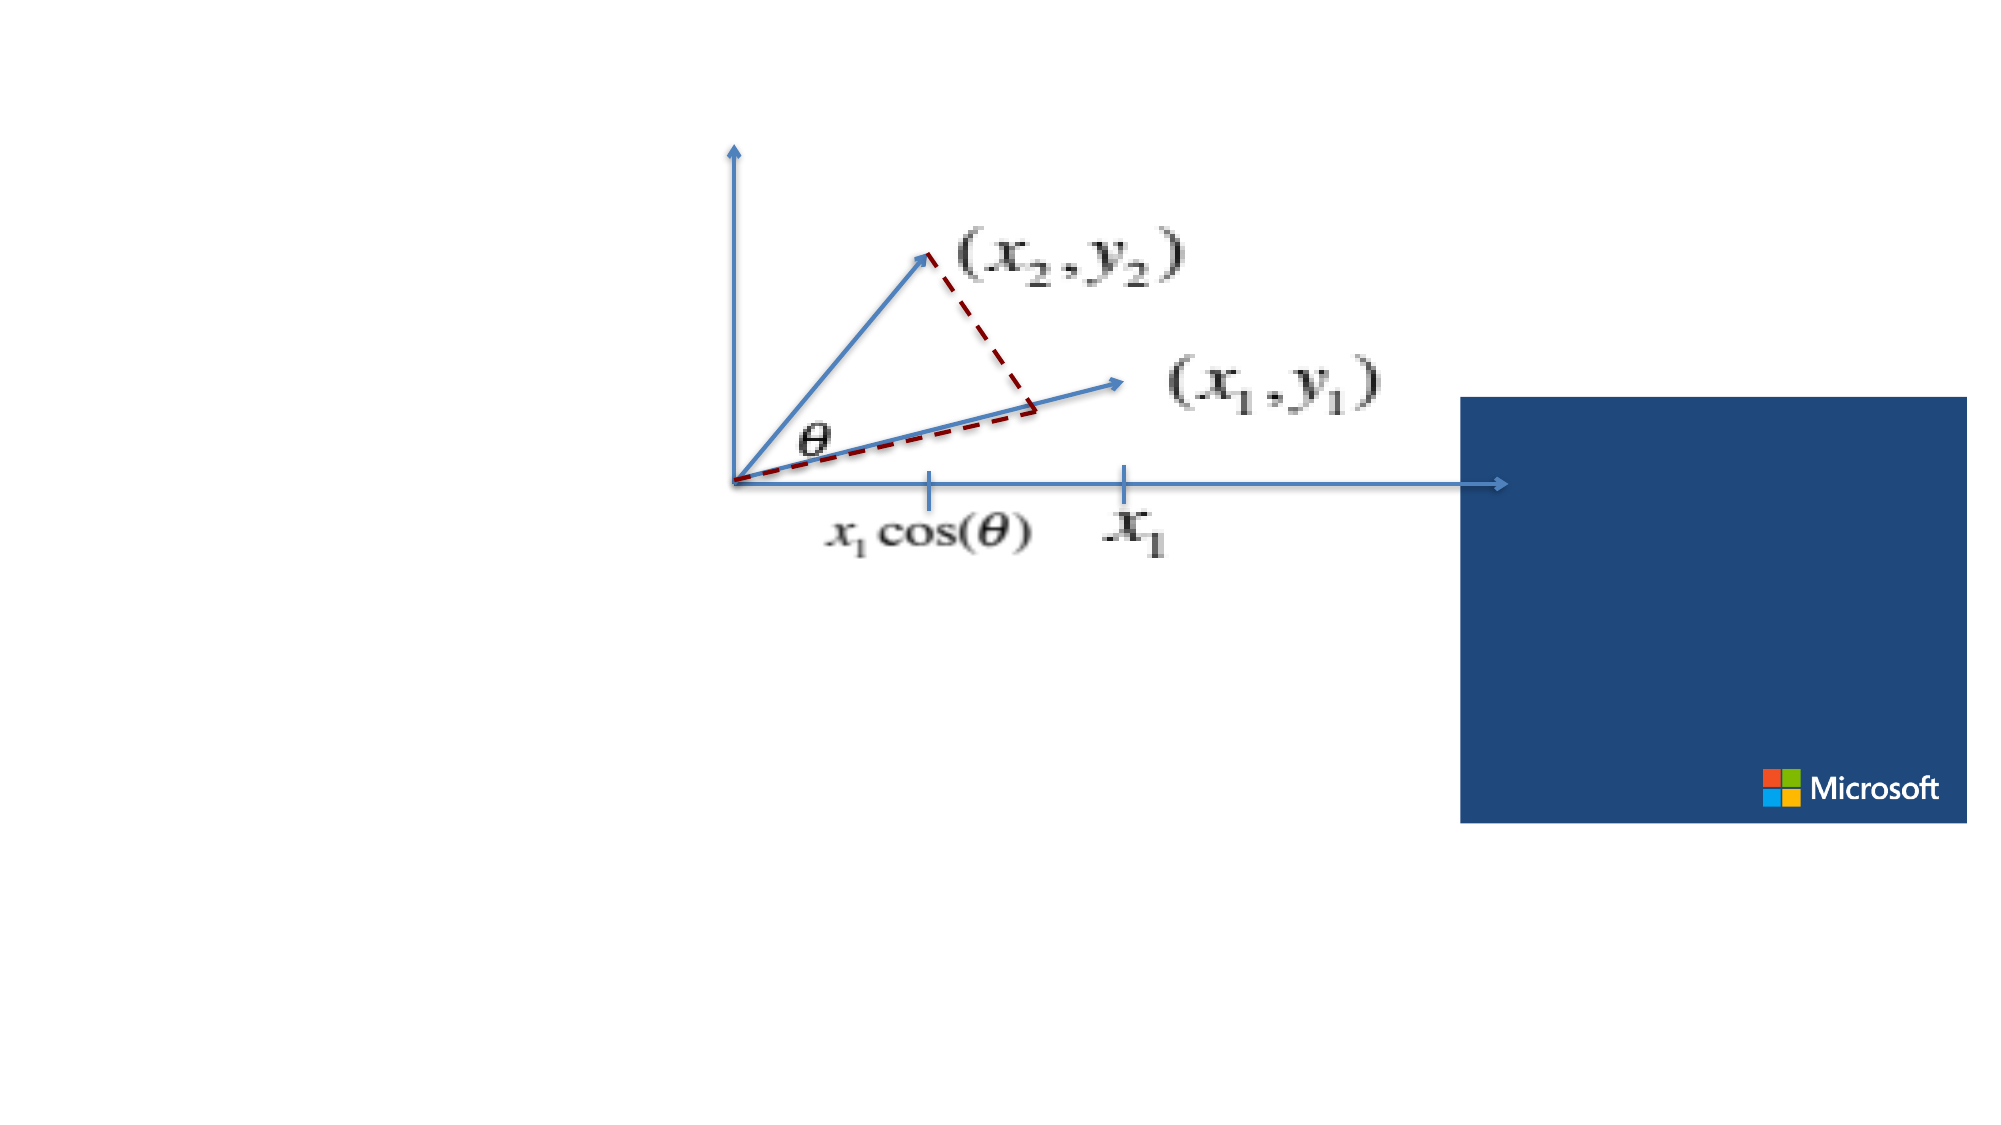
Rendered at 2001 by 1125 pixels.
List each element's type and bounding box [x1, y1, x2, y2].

text_box [1159, 341, 1383, 421]
text_box [733, 143, 1509, 563]
picture [1760, 759, 1947, 815]
